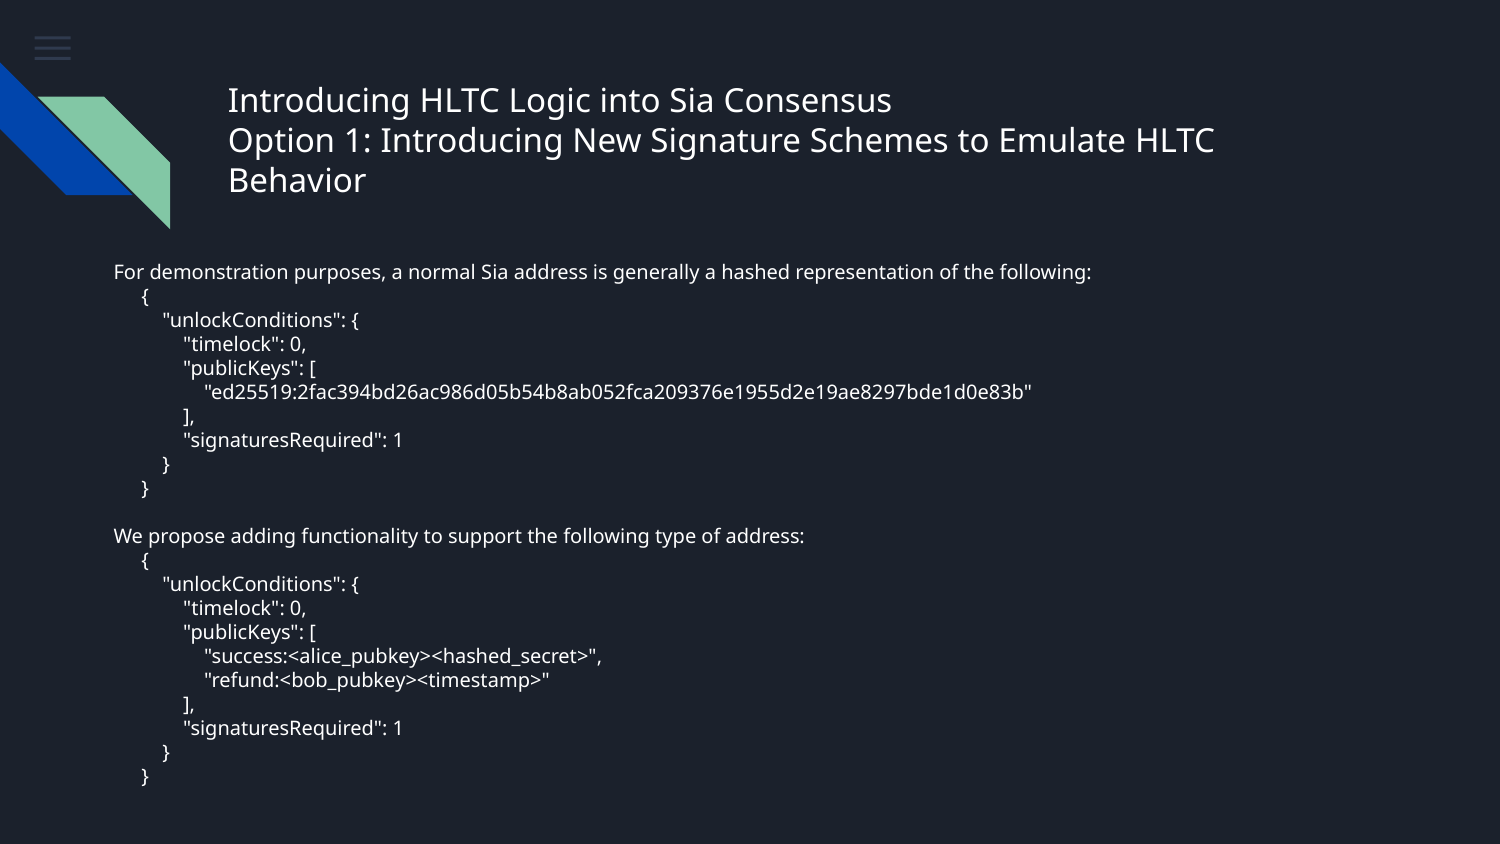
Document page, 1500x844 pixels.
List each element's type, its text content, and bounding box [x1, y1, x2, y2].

list For demonstration purposes, a normal Sia address is generally a hashed representation of the following: { "unlockConditions": { "timelock": 0, "publicKeys": [ "ed25519:2fac394bd26ac986d05b54b8ab052fca209376e1955d2e19ae8297bde1d0e83b" ], "signaturesRequired": 1 } } We propose adding functionality to support the following type of address: { "unlockConditions": { "timelock": 0, "publicKeys": [ "success:<alice_pubkey><hashed_secret>", "refund:<bob_pubkey><timestamp>" ], "signaturesRequired": 1 } } [42, 189, 1458, 844]
title Introducing HLTC Logic into Sia Consensus Option 1: Introducing New Signature Schemes to Emulate HLTC Behavior [212, 64, 1368, 189]
